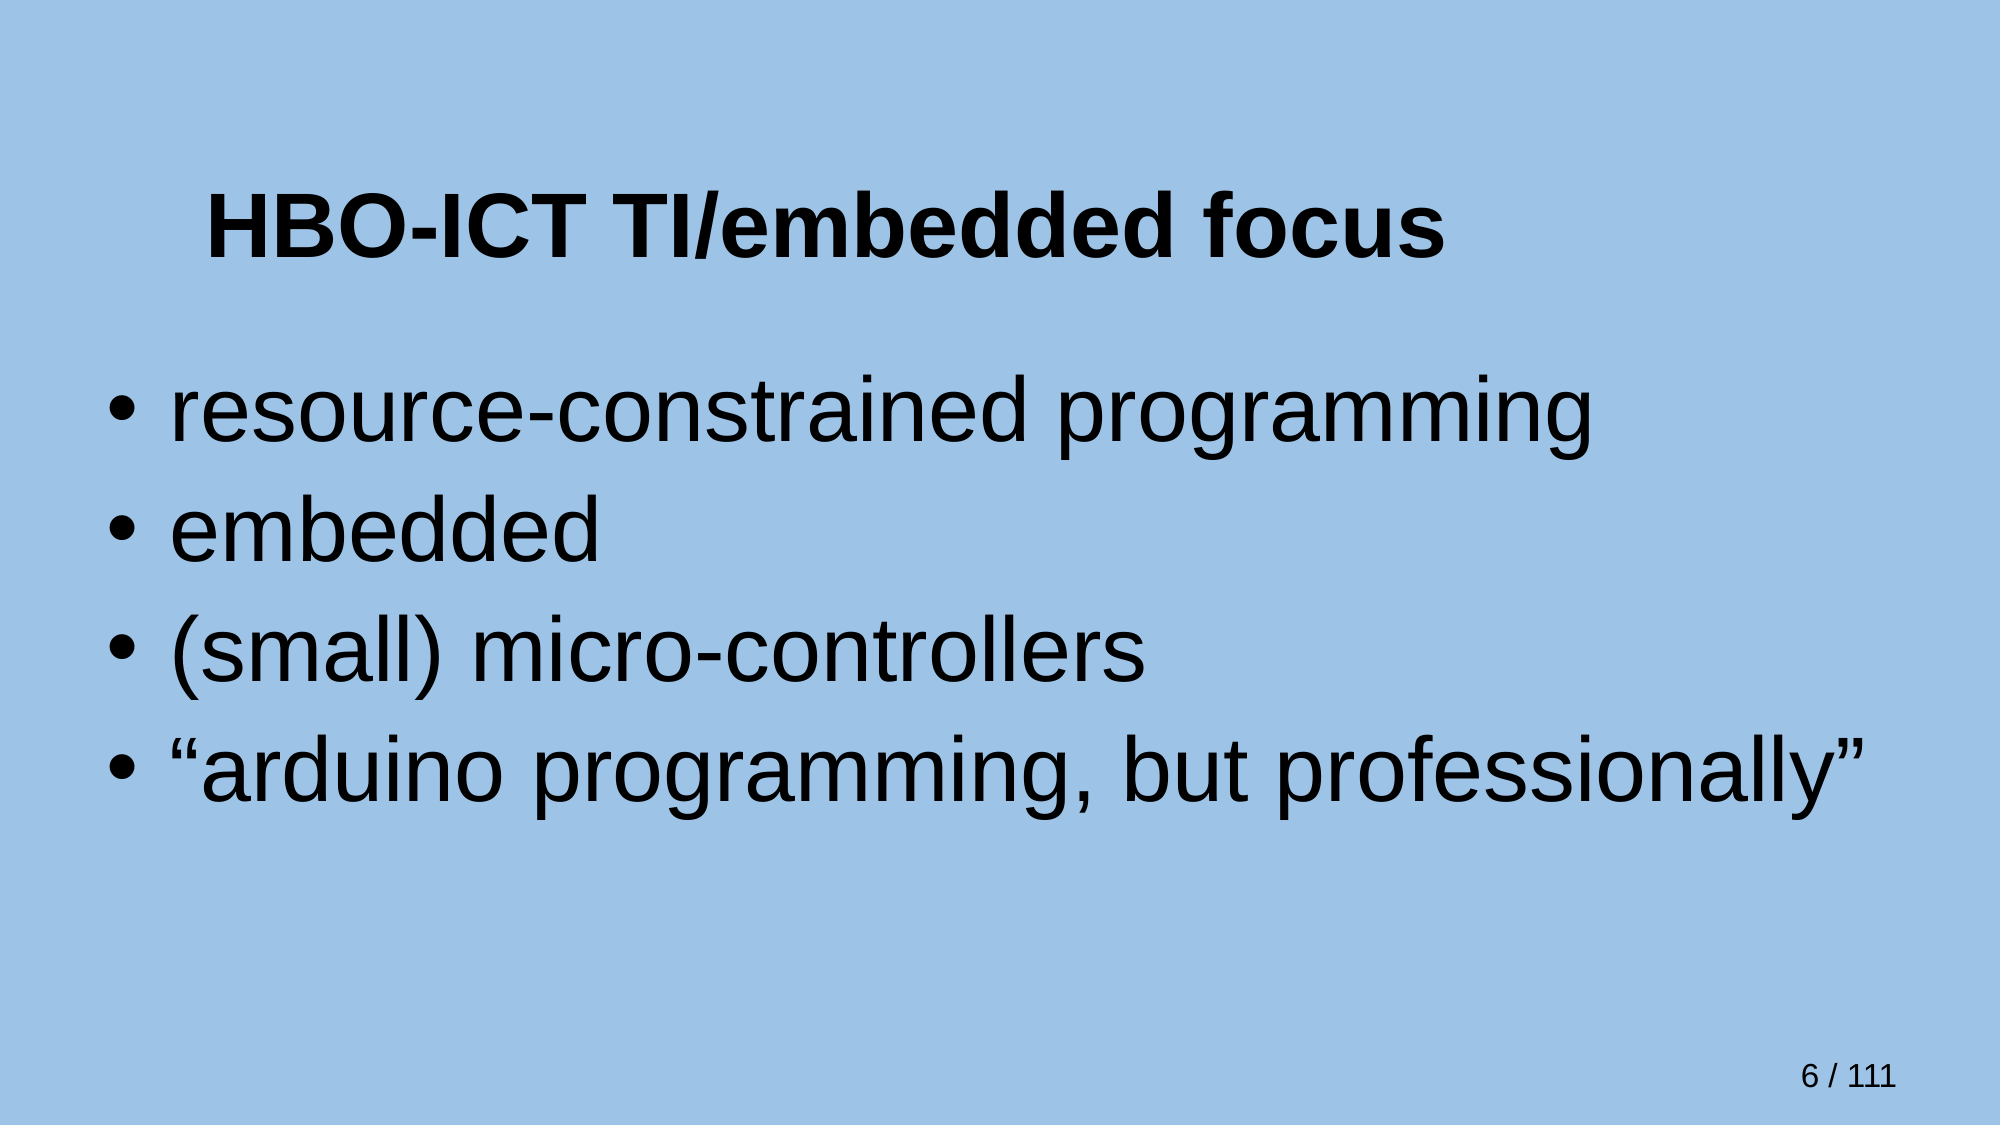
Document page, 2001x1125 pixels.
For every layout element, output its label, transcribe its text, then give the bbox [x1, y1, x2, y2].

list resource-constrained programming embedded (small) micro-controllers “arduino programming, but professionally” [91, 355, 1952, 698]
title HBO-ICT TI/embedded focus [190, 119, 1916, 337]
